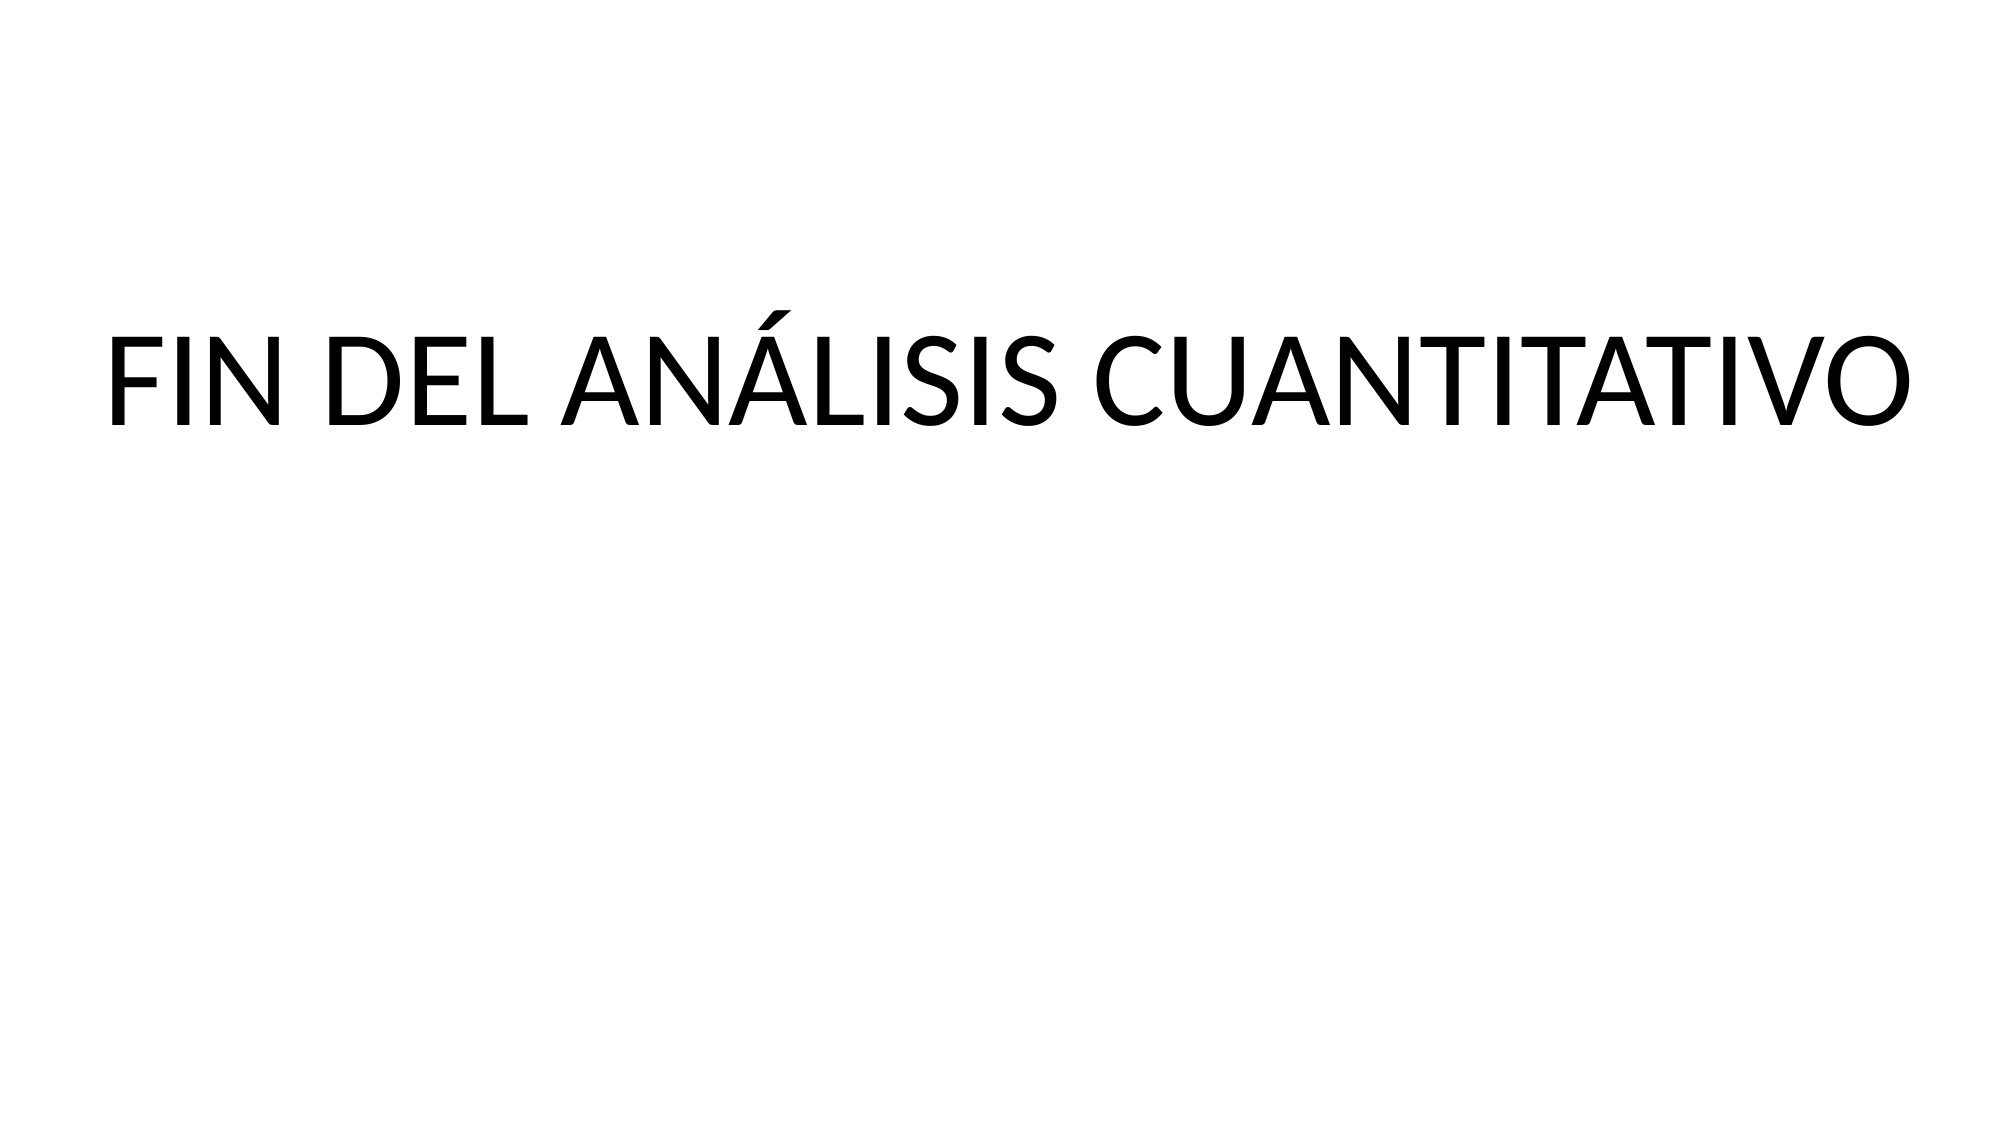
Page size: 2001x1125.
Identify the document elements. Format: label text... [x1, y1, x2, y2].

list FIN DEL ANÁLISIS CUANTITATIVO [40, 299, 1980, 518]
